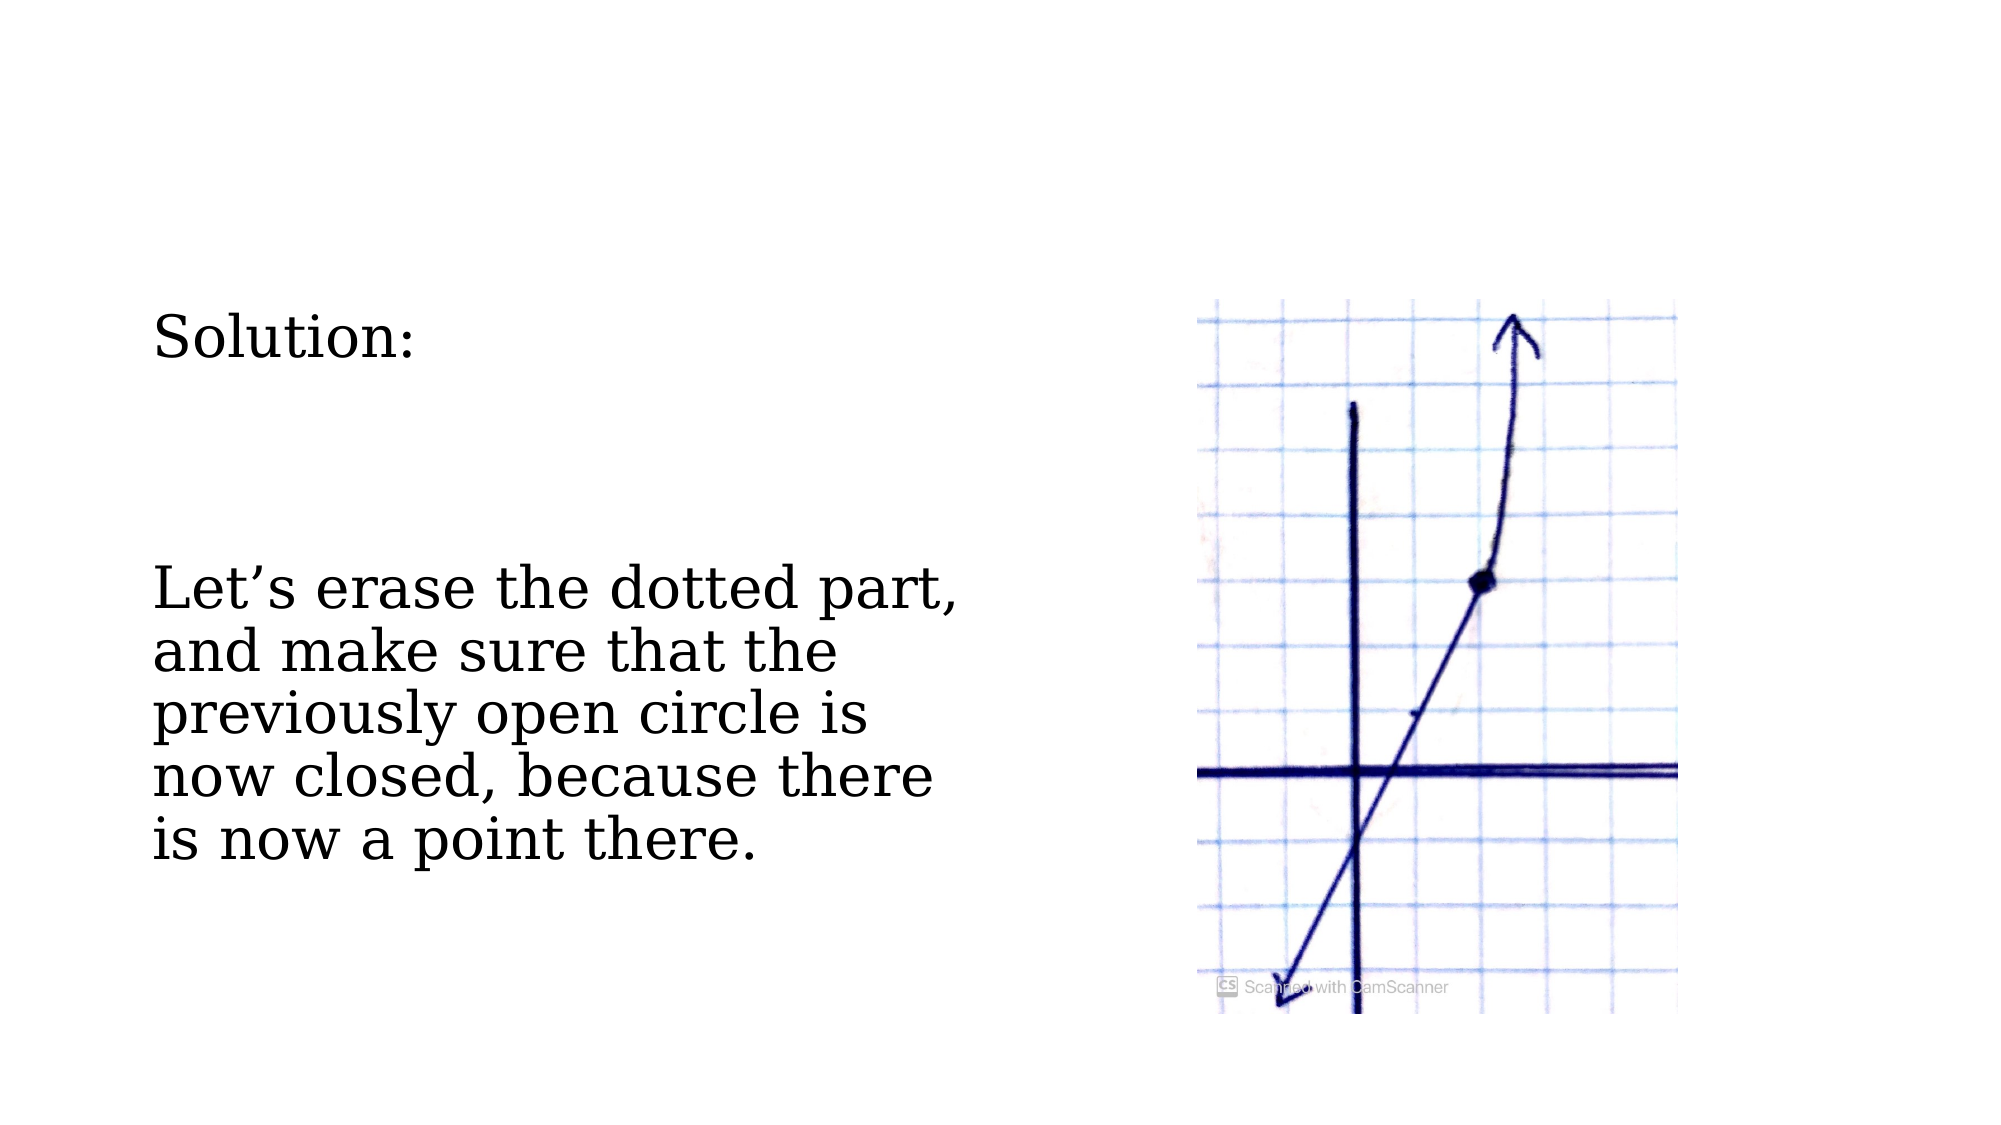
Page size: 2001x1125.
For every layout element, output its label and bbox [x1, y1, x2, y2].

list [1197, 299, 1678, 1014]
